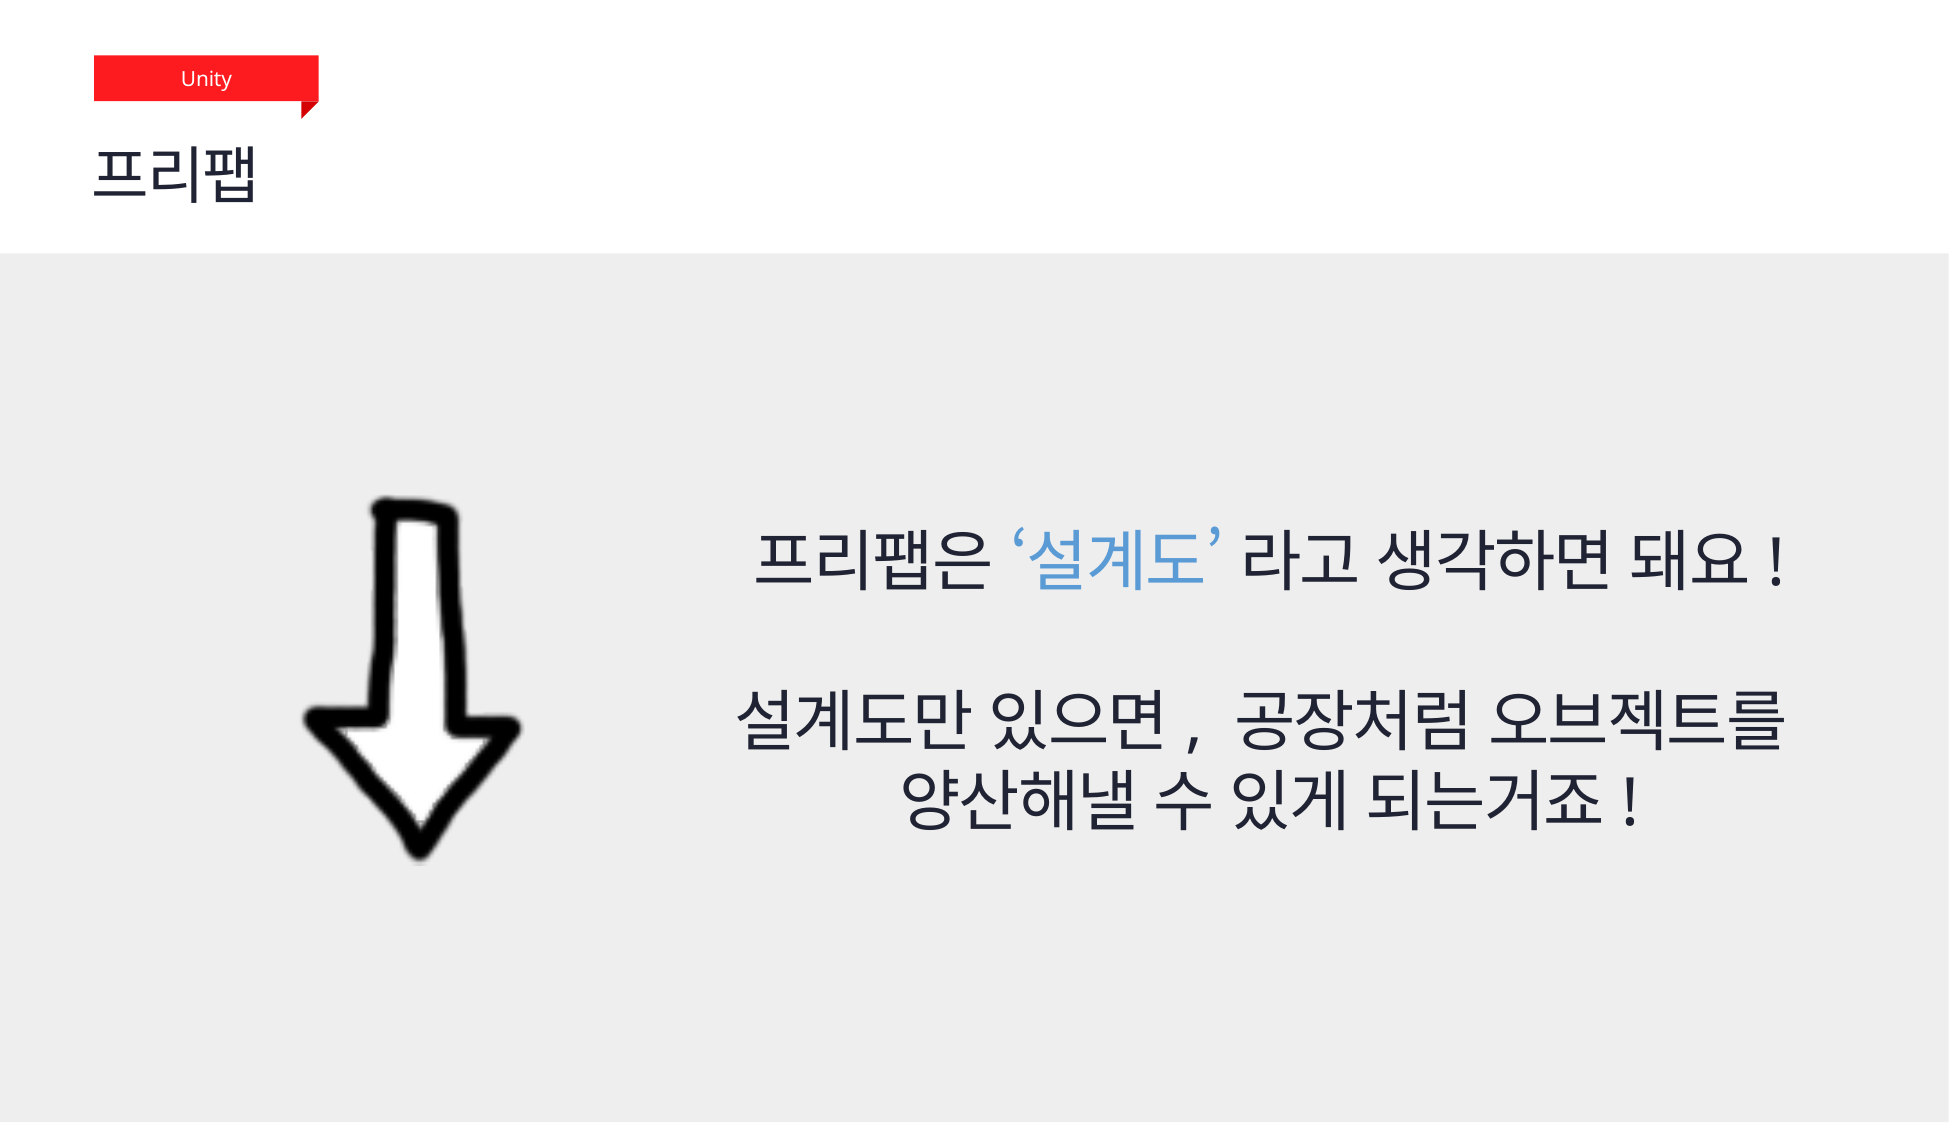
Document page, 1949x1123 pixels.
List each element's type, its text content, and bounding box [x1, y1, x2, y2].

picture [261, 494, 561, 866]
text_box 프리팹 [91, 135, 890, 211]
text_box 프리팹은 ‘설계도’ 라고 생각하면 돼요! 설계도만 있으면, 공장처럼 오브젝트를 양산해낼 수 있게 되는거죠! [734, 518, 1805, 839]
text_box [94, 55, 319, 119]
